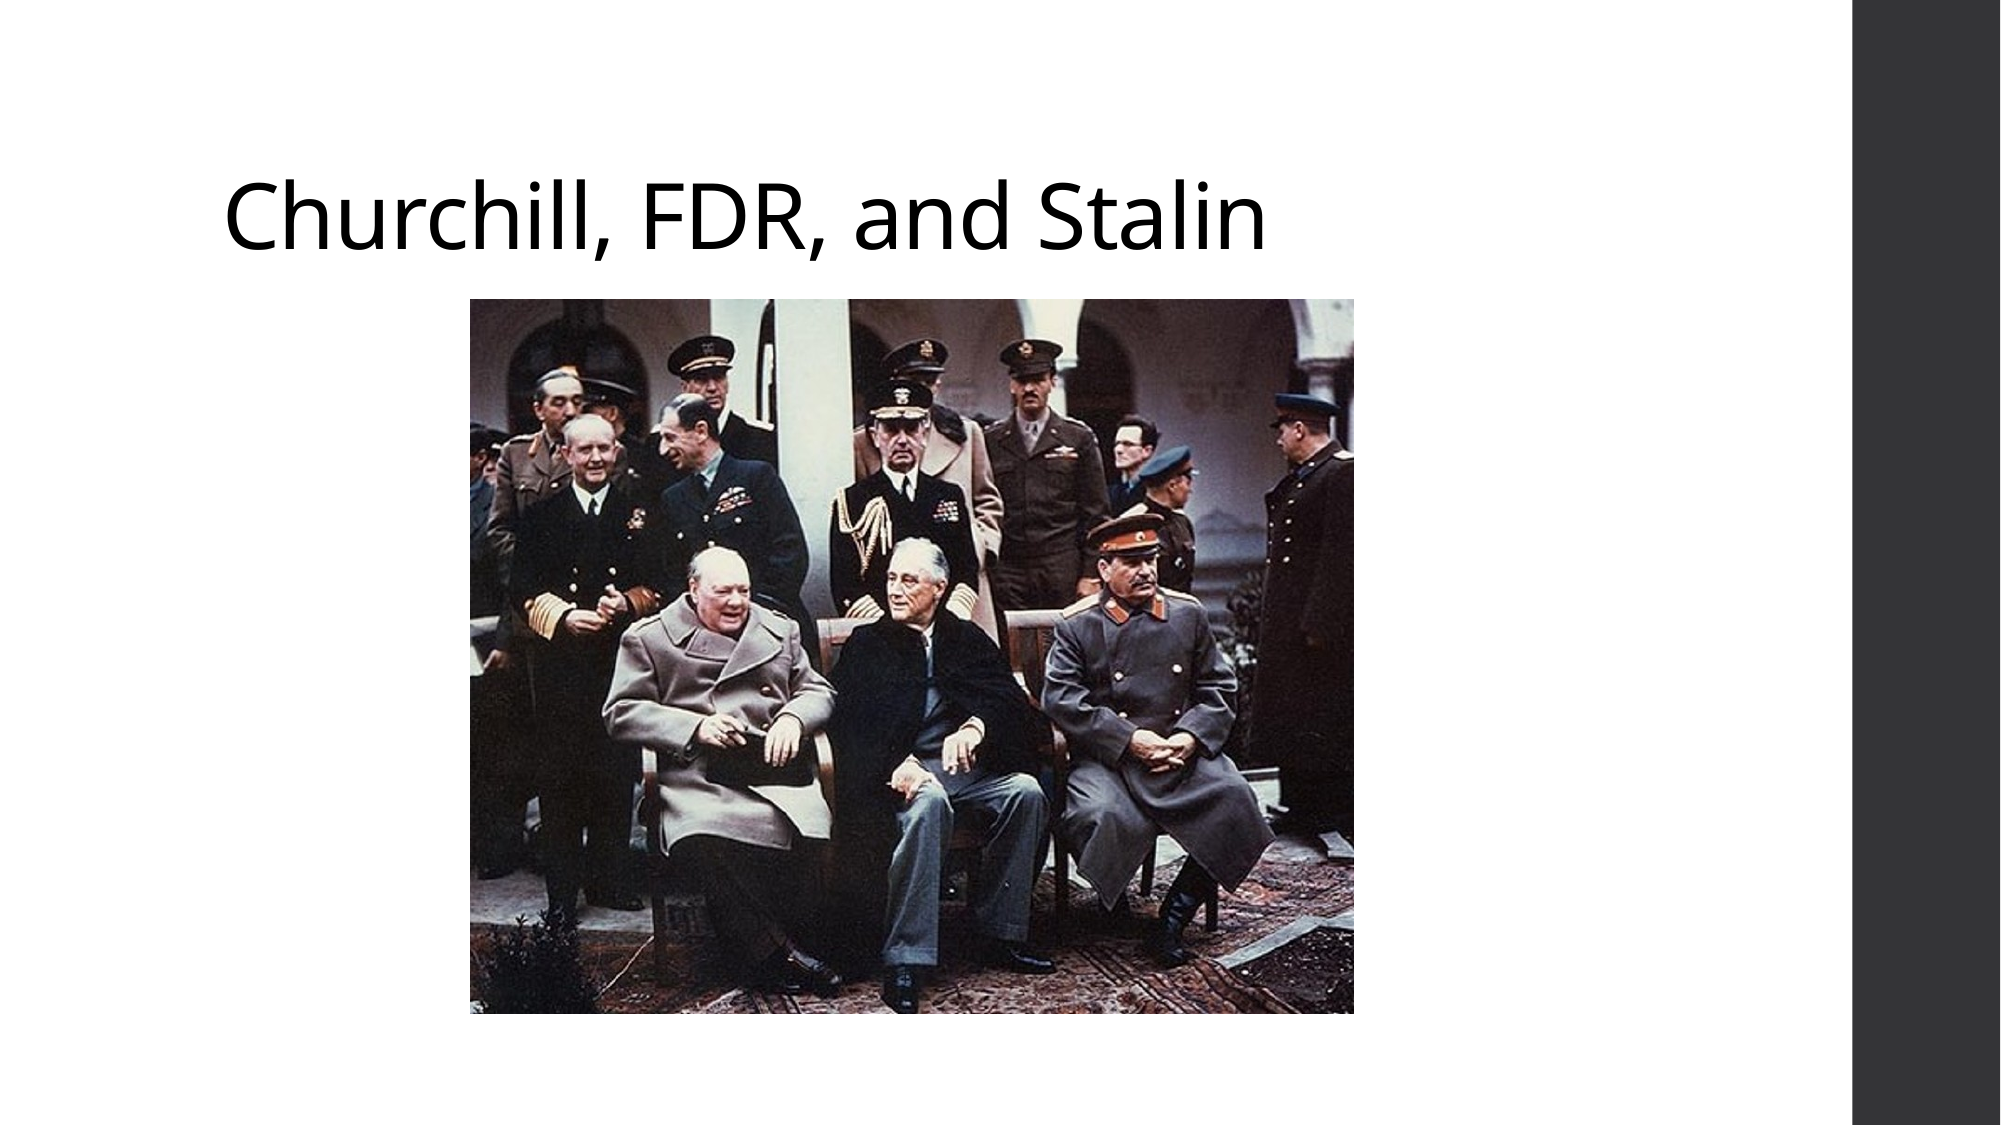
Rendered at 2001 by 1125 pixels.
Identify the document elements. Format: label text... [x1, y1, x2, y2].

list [469, 299, 1355, 1015]
title Churchill, FDR, and Stalin [206, 60, 1797, 278]
